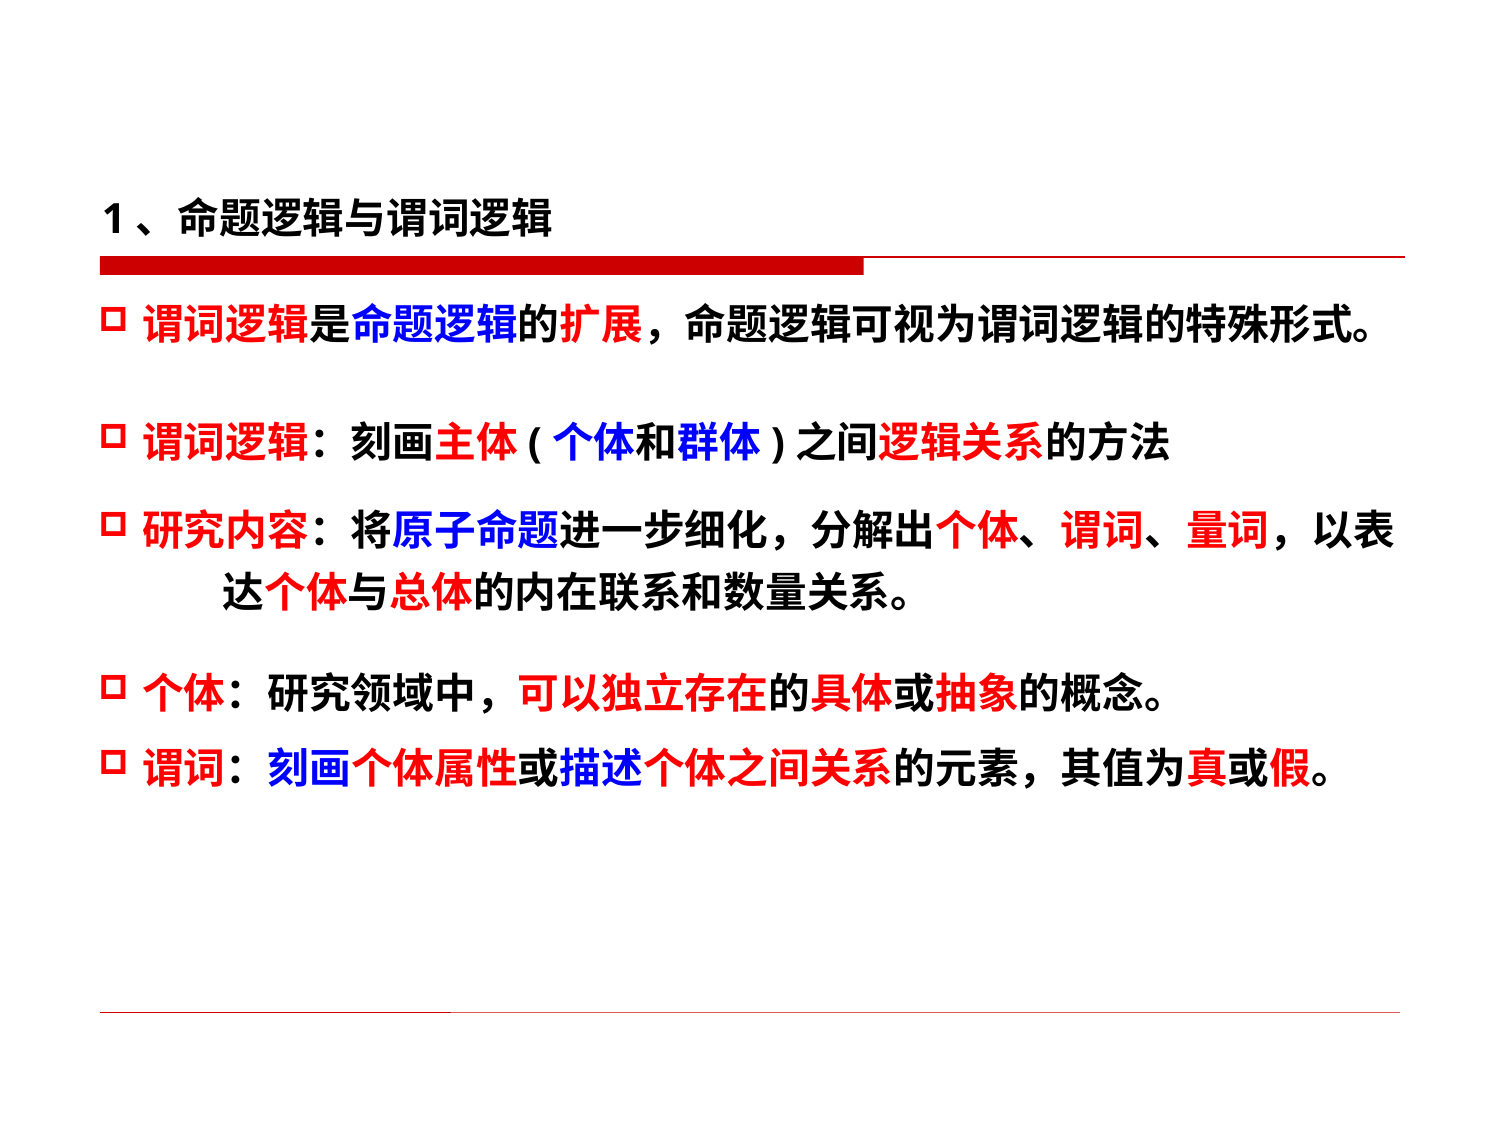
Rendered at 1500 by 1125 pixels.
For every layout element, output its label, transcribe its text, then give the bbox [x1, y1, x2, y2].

text_box 谓词逻辑：刻画主体(个体和群体)之间逻辑关系的方法 研究内容：将原子命题进一步细化，分解出个体、谓词、量词，以表 达个体与总体的内在联系和数量关系。 [98, 403, 1410, 617]
text_box 谓词逻辑是命题逻辑的扩展，命题逻辑可视为谓词逻辑的特殊形式。 [98, 298, 1410, 349]
text_box 个体：研究领域中，可以独立存在的具体或抽象的概念。 谓词：刻画个体属性或描述个体之间关系的元素，其值为真或假。 [98, 642, 1388, 793]
text_box 1、命题逻辑与谓词逻辑 [101, 191, 563, 242]
